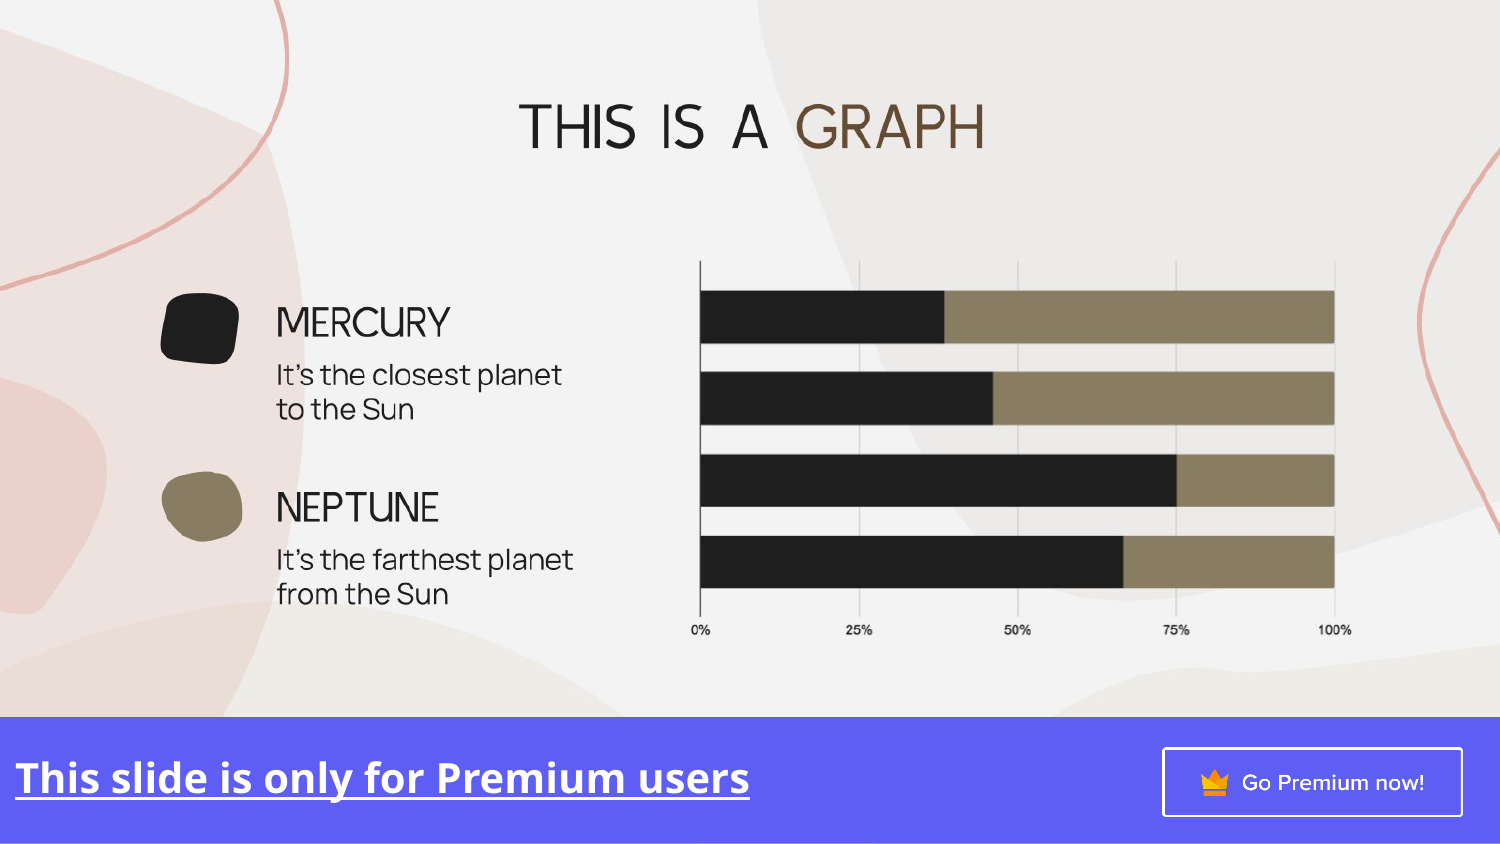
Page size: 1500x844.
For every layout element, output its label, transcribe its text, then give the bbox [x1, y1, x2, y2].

picture [1162, 747, 1463, 817]
text_box This slide is only for Premium users [0, 717, 1500, 844]
picture [0, 0, 1500, 717]
